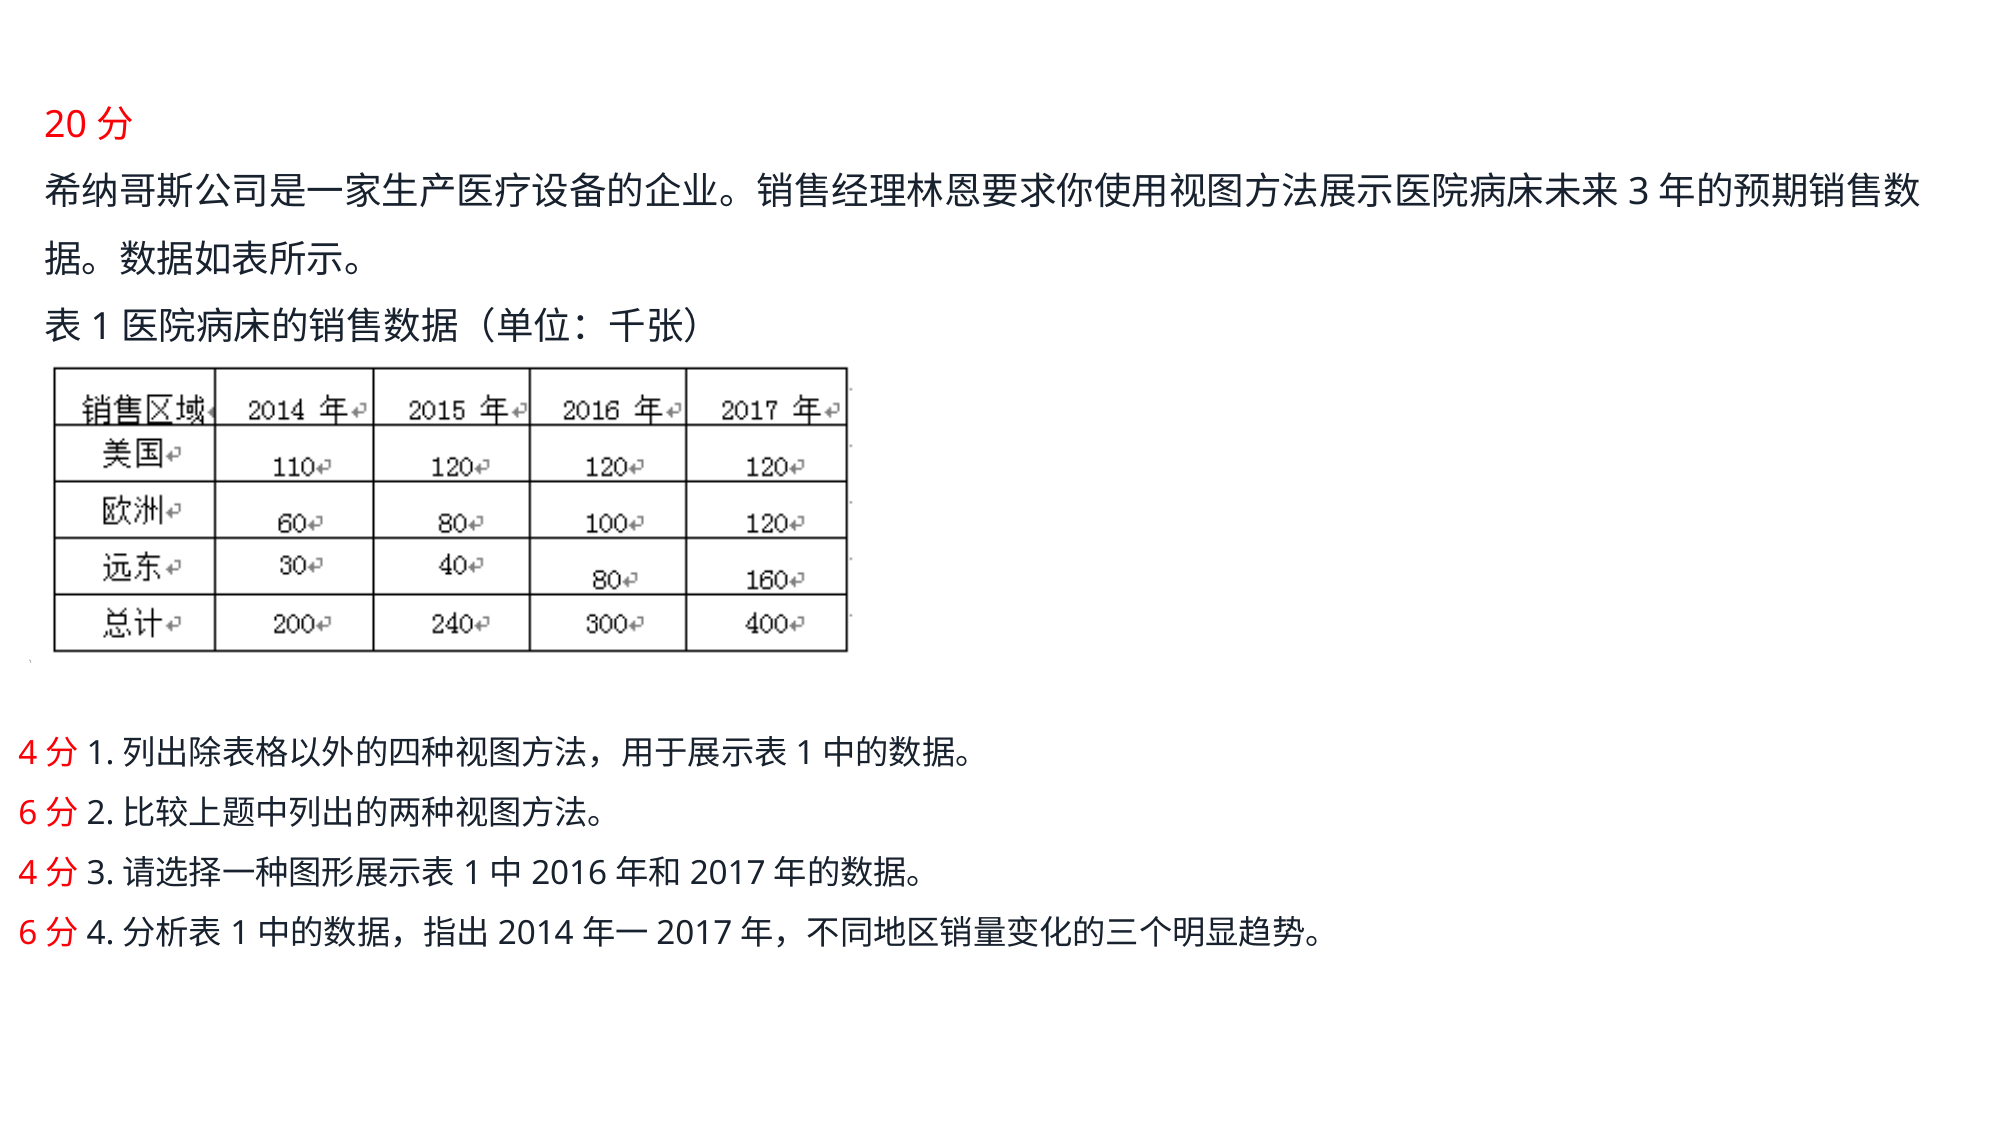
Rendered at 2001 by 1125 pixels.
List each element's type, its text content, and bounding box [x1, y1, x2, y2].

text_box 20分 希纳哥斯公司是一家生产医疗设备的企业。销售经理林恩要求你使用视图方法展示医院病床未来3年的预期销售数据。数据如表所示。 表1医院病床的销售数据（单位：千张） [29, 70, 1956, 423]
picture [29, 349, 865, 663]
text_box 4分1.列出除表格以外的四种视图方法，用于展示表1中的数据。 6分2.比较上题中列出的两种视图方法。 4分3.请选择一种图形展示表1中2016年和2017年的数据。 6分4.分析表1中的数据，指出2014年一2017年，不同地区销量变化的三个明显趋势。 [3, 703, 1354, 959]
